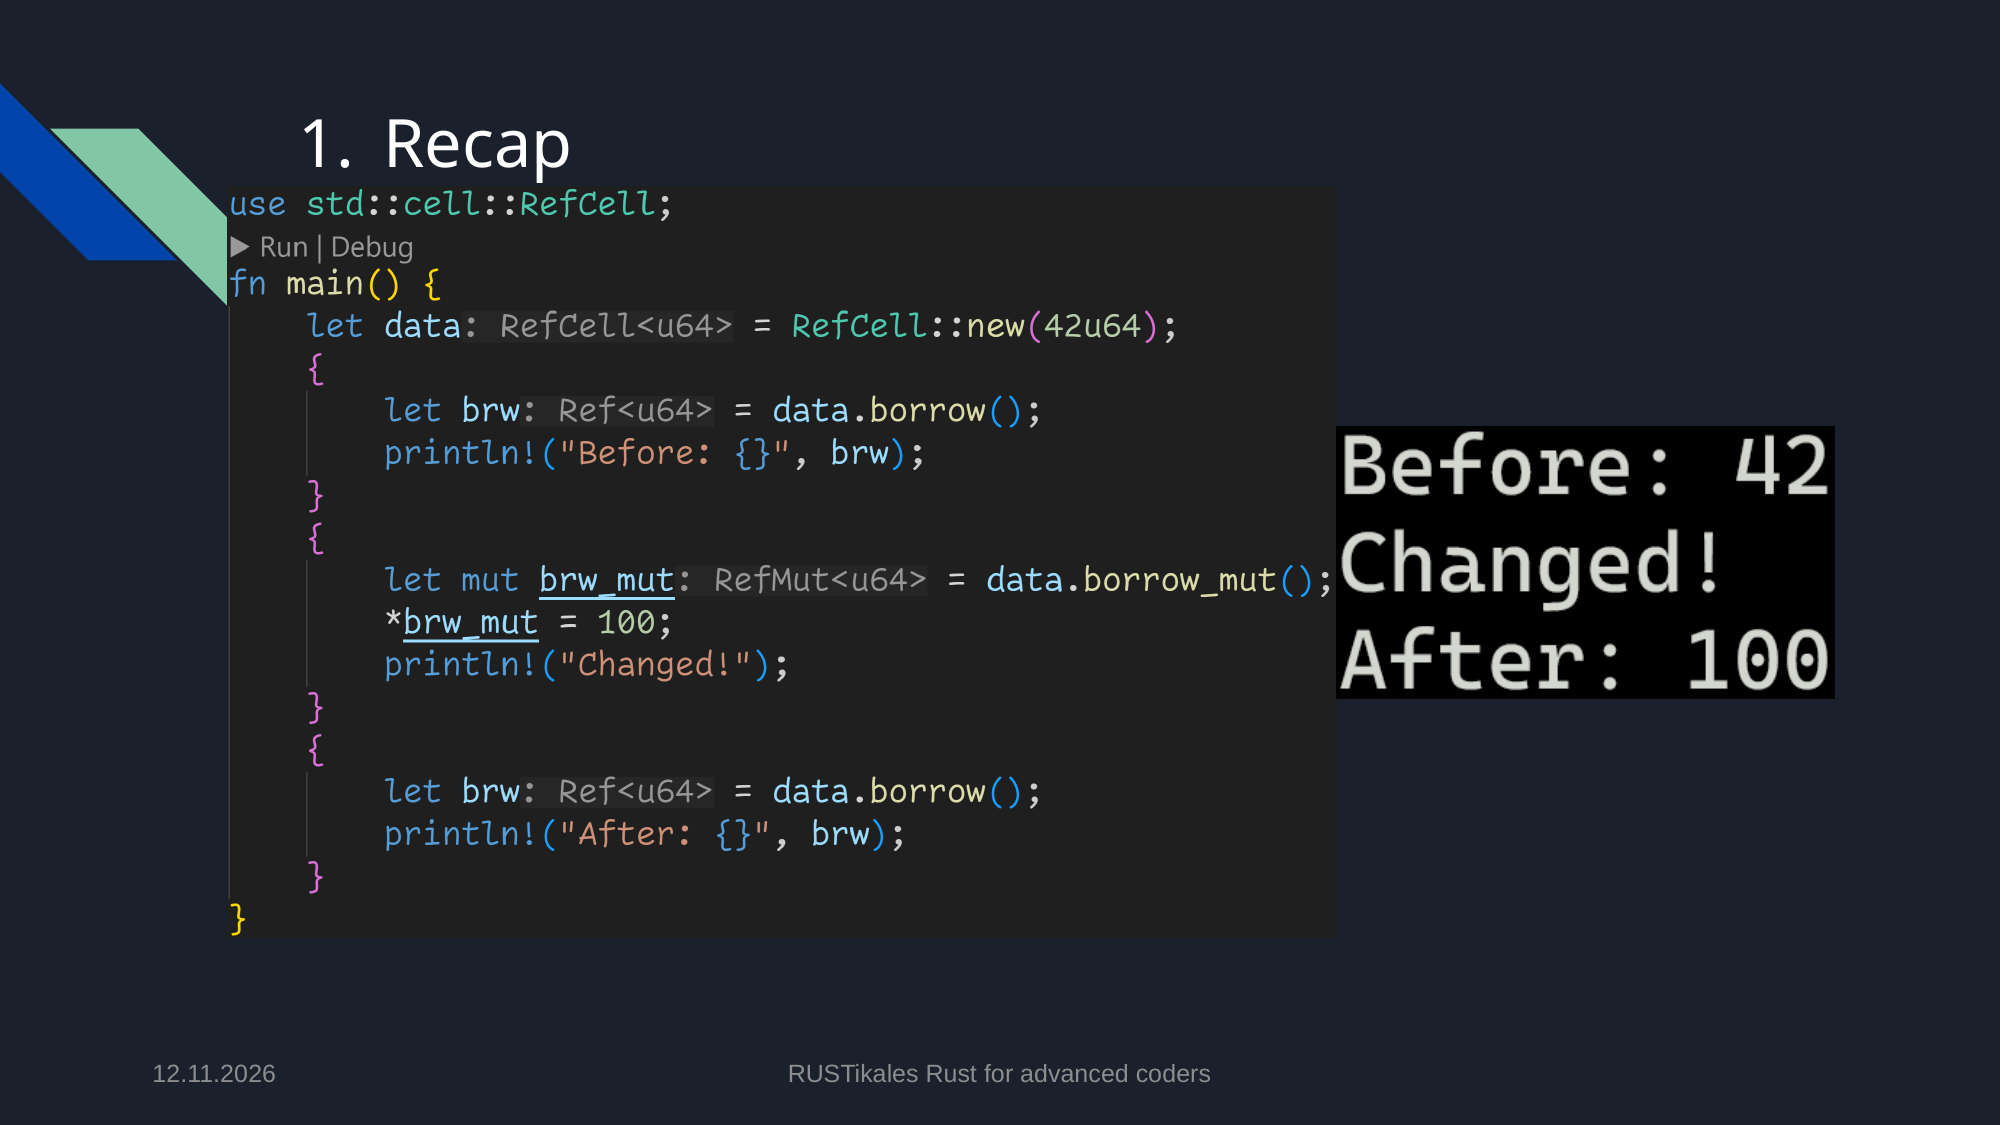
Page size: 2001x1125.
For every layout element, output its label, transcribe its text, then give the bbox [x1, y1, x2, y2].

picture [226, 186, 1835, 939]
title Recap [283, 86, 1824, 287]
footer RUSTikales Rust for advanced coders [662, 1042, 1338, 1103]
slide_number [137, 1042, 588, 1103]
